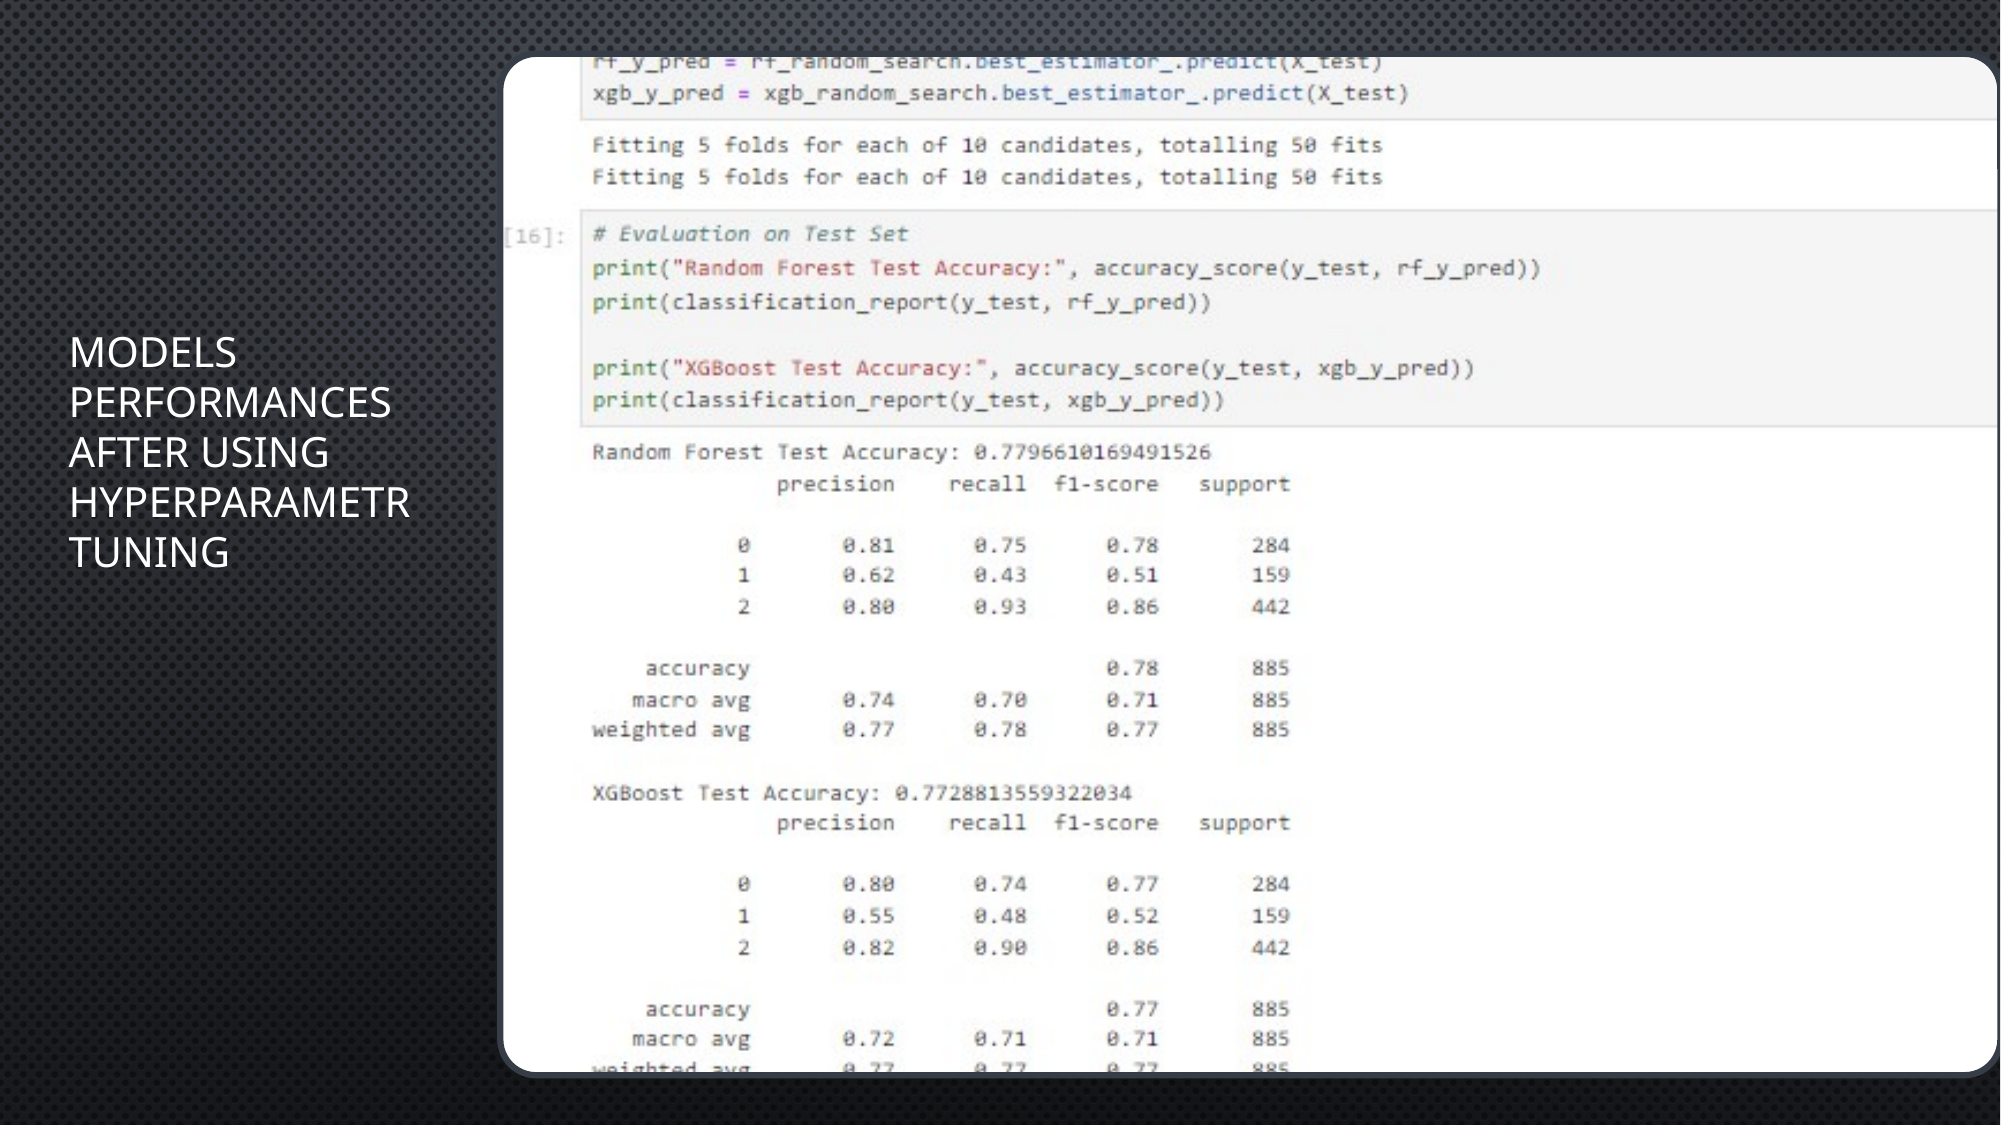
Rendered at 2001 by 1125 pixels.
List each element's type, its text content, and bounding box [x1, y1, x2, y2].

title Models performances after using hyperparametr tuning [53, 99, 497, 802]
picture [499, 53, 2001, 1076]
